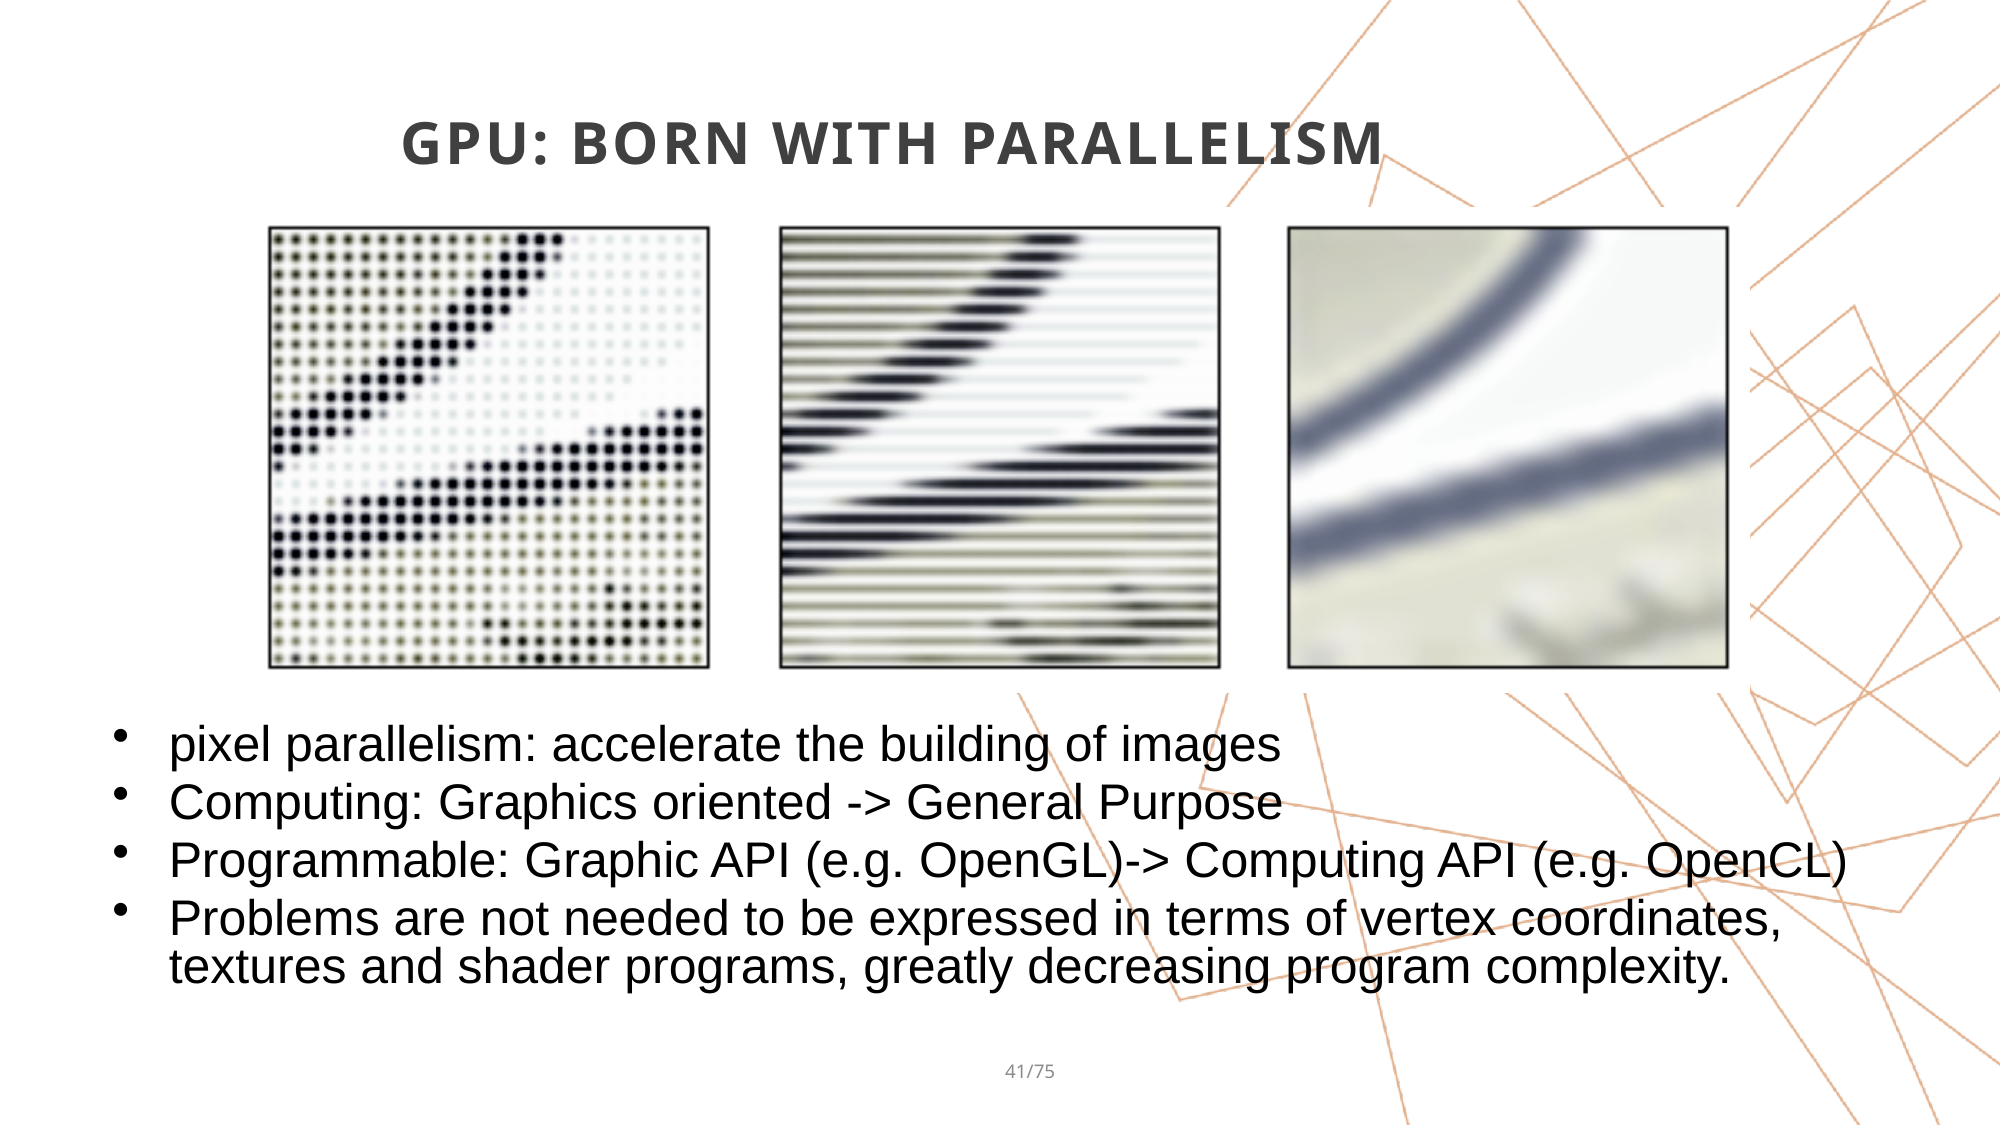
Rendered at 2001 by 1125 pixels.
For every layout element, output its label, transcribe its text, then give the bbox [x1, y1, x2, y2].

text_box pixel parallelism: accelerate the building of images Computing: Graphics oriented -> General Purpose Programmable: Graphic API (e.g. OpenGL)-> Computing API (e.g. OpenCL) Problems are not needed to be expressed in terms of vertex coordinates, textures and shader programs, greatly decreasing program complexity. [97, 716, 1891, 1024]
slide_number 41/75 [908, 1042, 1071, 1103]
title GPU: born with parallelism [385, 31, 1696, 185]
picture [249, 0, 2000, 1125]
